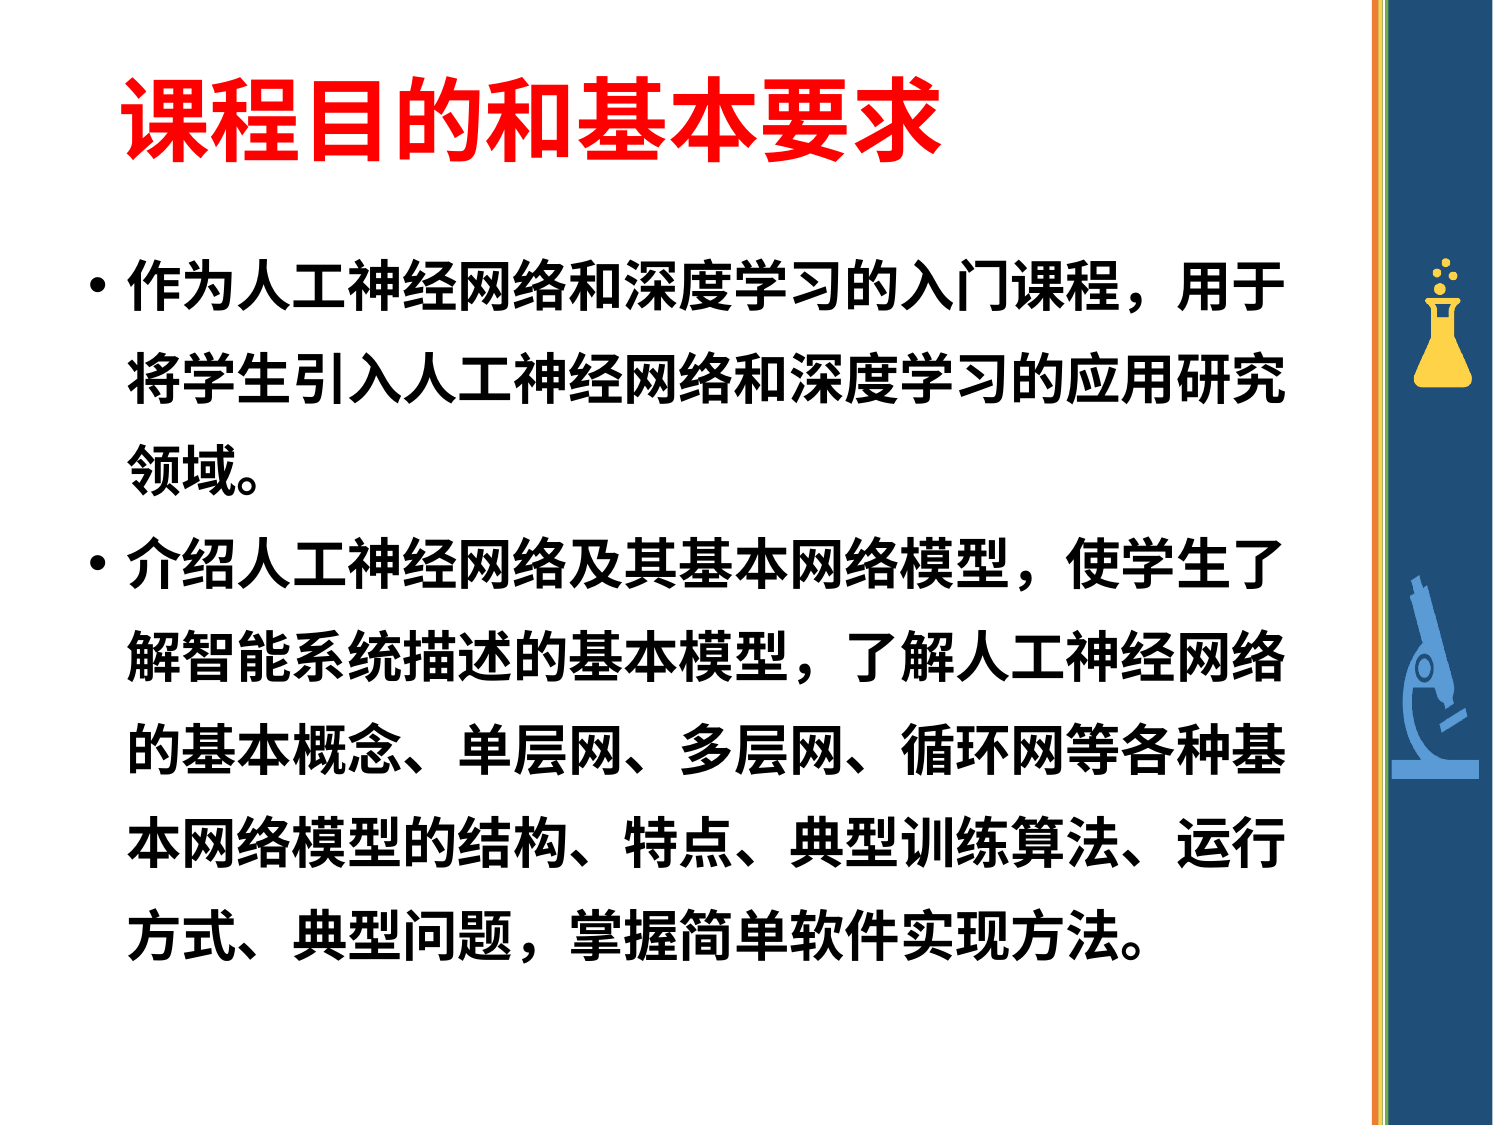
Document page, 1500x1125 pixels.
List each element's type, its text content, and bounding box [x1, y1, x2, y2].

list 作为人工神经网络和深度学习的入门课程，用于将学生引入人工神经网络和深度学习的应用研究领域。 介绍人工神经网络及其基本网络模型，使学生了解智能系统描述的基本模型，了解人工神经网络的基本概念、单层网、多层网、循环网等各种基本网络模型的结构、特点、典型训练算法、运行方式、典型问题，掌握简单软件实现方法。 [73, 216, 1311, 1004]
title 课程目的和基本要求 [103, 59, 1212, 190]
picture [1371, 252, 1500, 393]
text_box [1360, 0, 1500, 1125]
